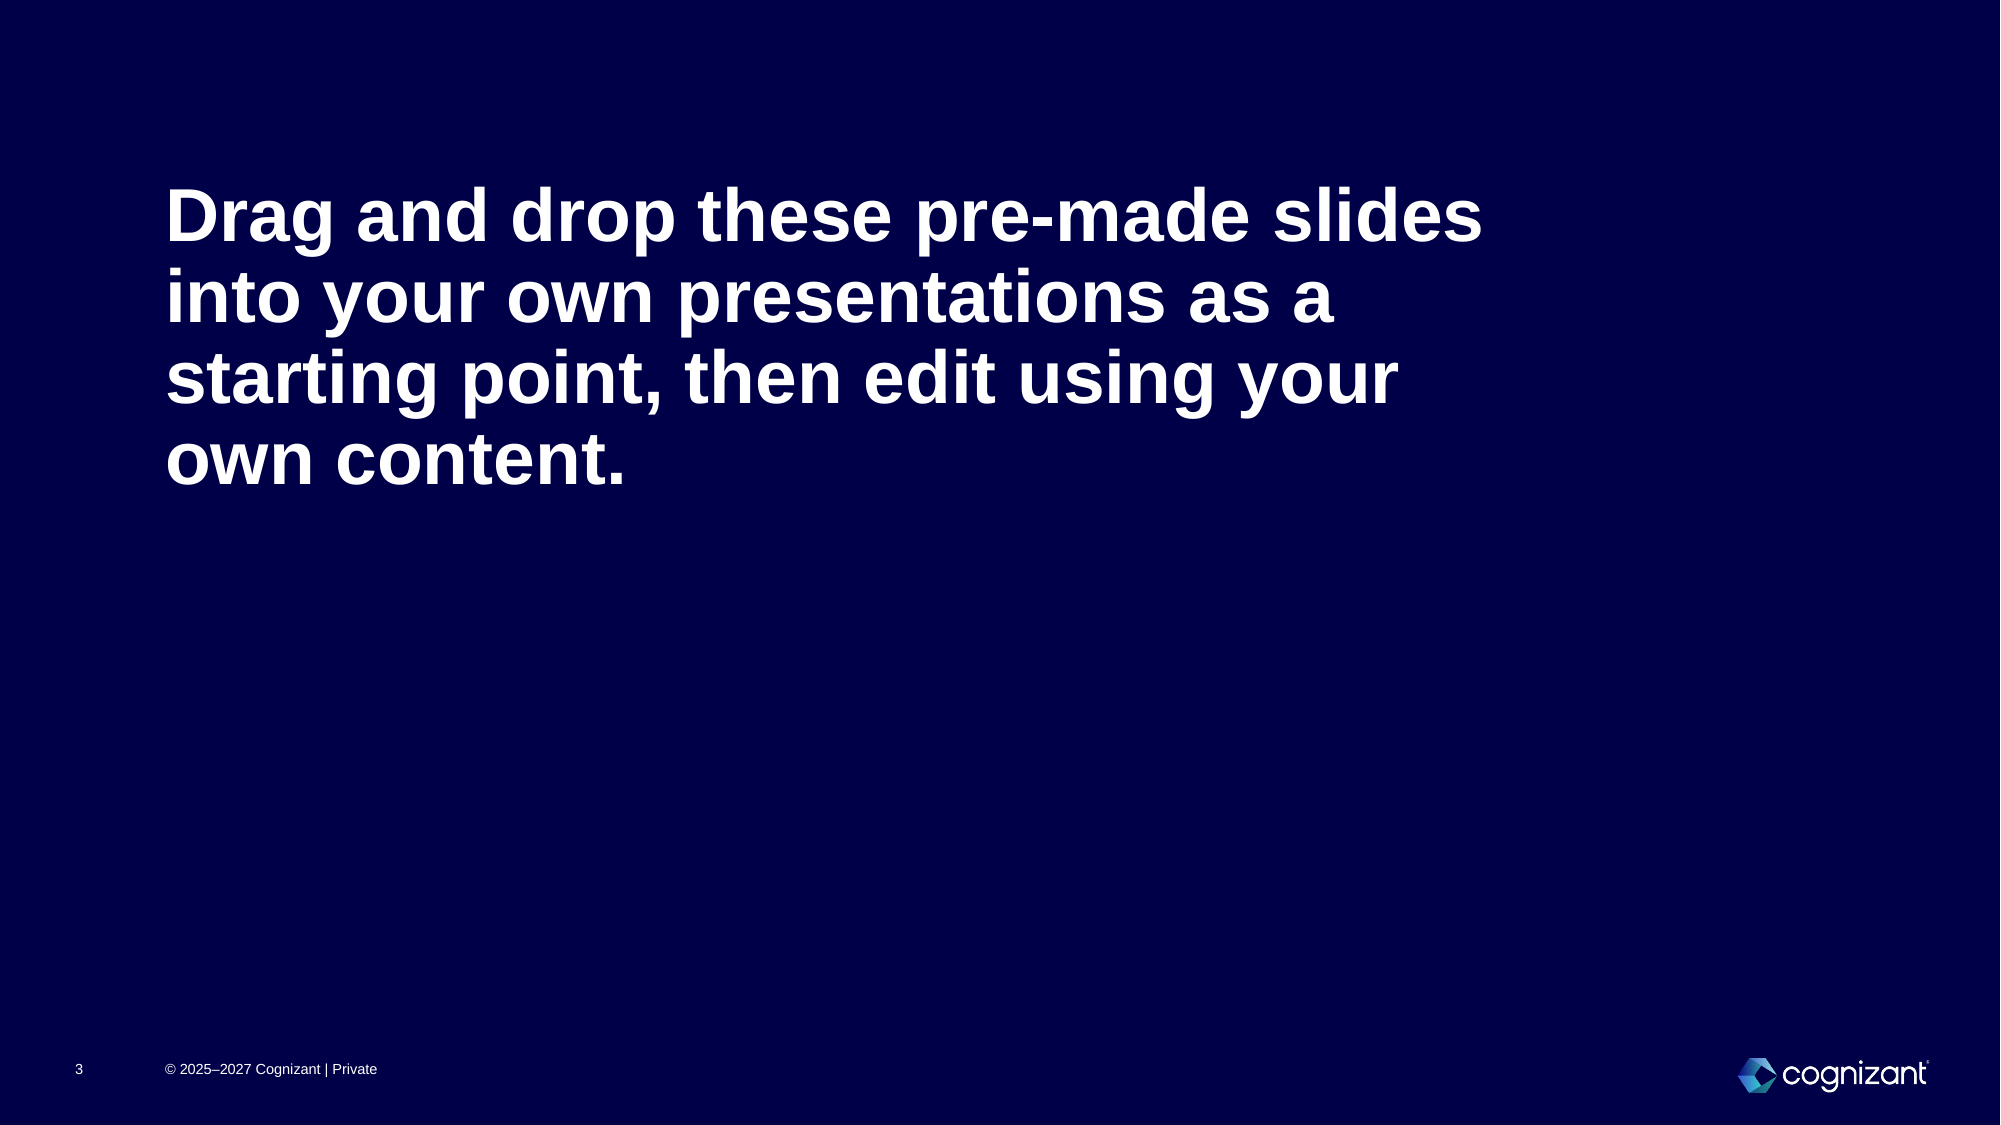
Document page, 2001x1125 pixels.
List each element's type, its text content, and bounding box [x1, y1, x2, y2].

slide_number 3 [75, 1050, 135, 1088]
title Drag and drop these pre-made slides into your own presentations as a starting point, then edit using your own content. [165, 176, 1598, 501]
footer © 2025–2027 Cognizant | Private [165, 1050, 390, 1088]
picture [1737, 1058, 1930, 1093]
